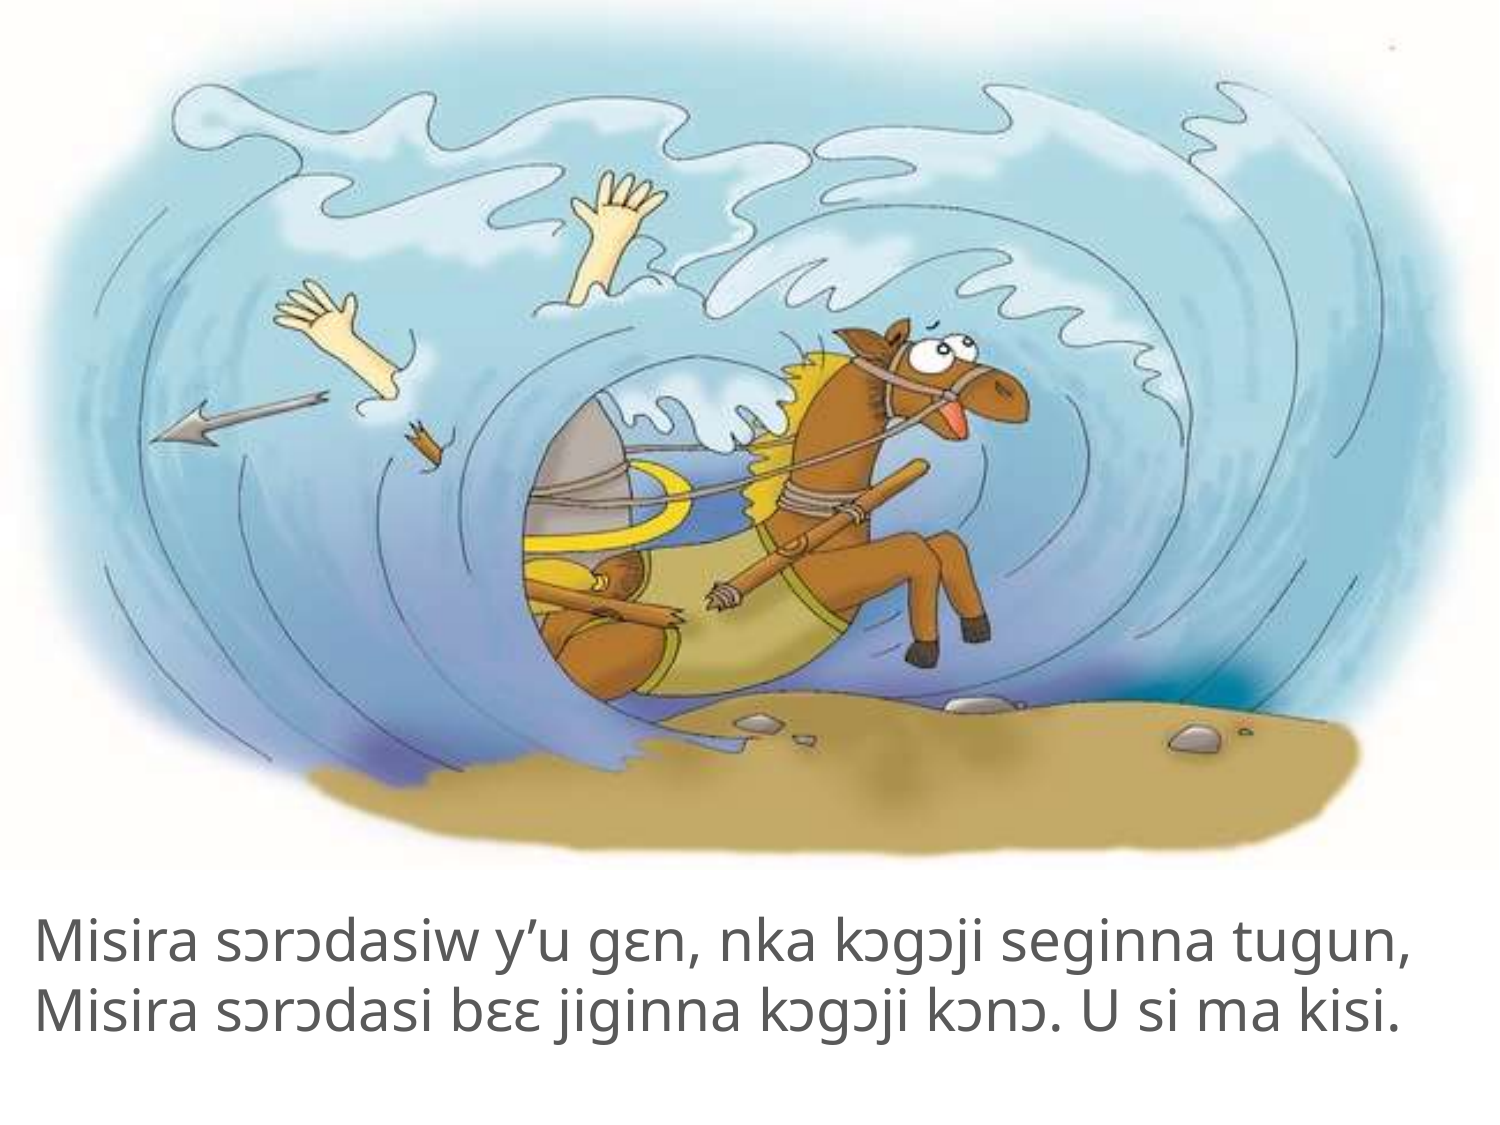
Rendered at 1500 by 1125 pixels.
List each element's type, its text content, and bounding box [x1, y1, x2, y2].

text_box Misira sɔrɔdasiw y’u gɛn, nka kɔgɔji seginna tugun, Misira sɔrɔdasi bɛɛ jiginna kɔgɔji kɔnɔ. U si ma kisi. [18, 895, 1500, 1051]
picture [0, 0, 1500, 870]
